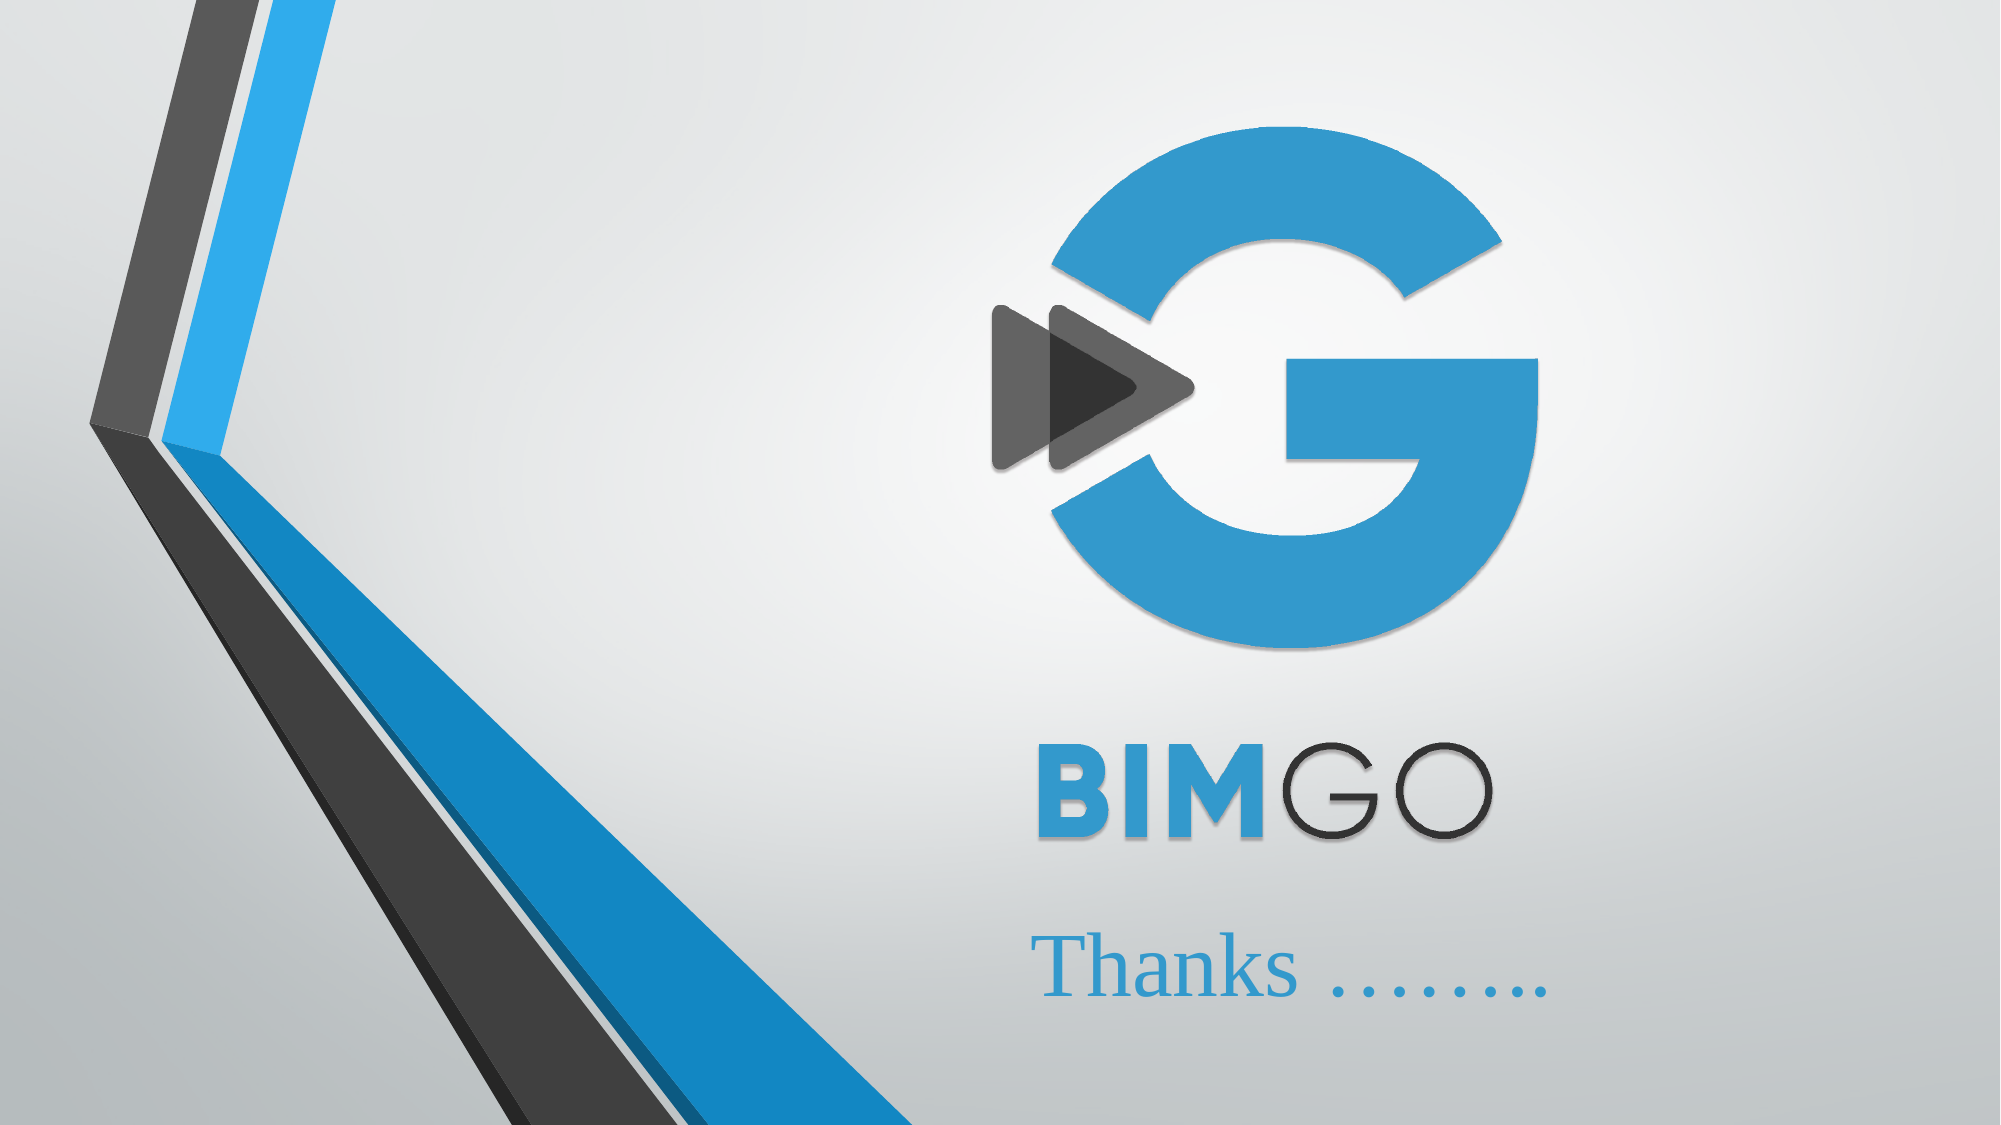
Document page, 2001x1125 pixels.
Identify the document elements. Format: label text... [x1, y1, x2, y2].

text_box Thanks …….. [1015, 898, 1681, 1022]
picture [851, 67, 1681, 898]
